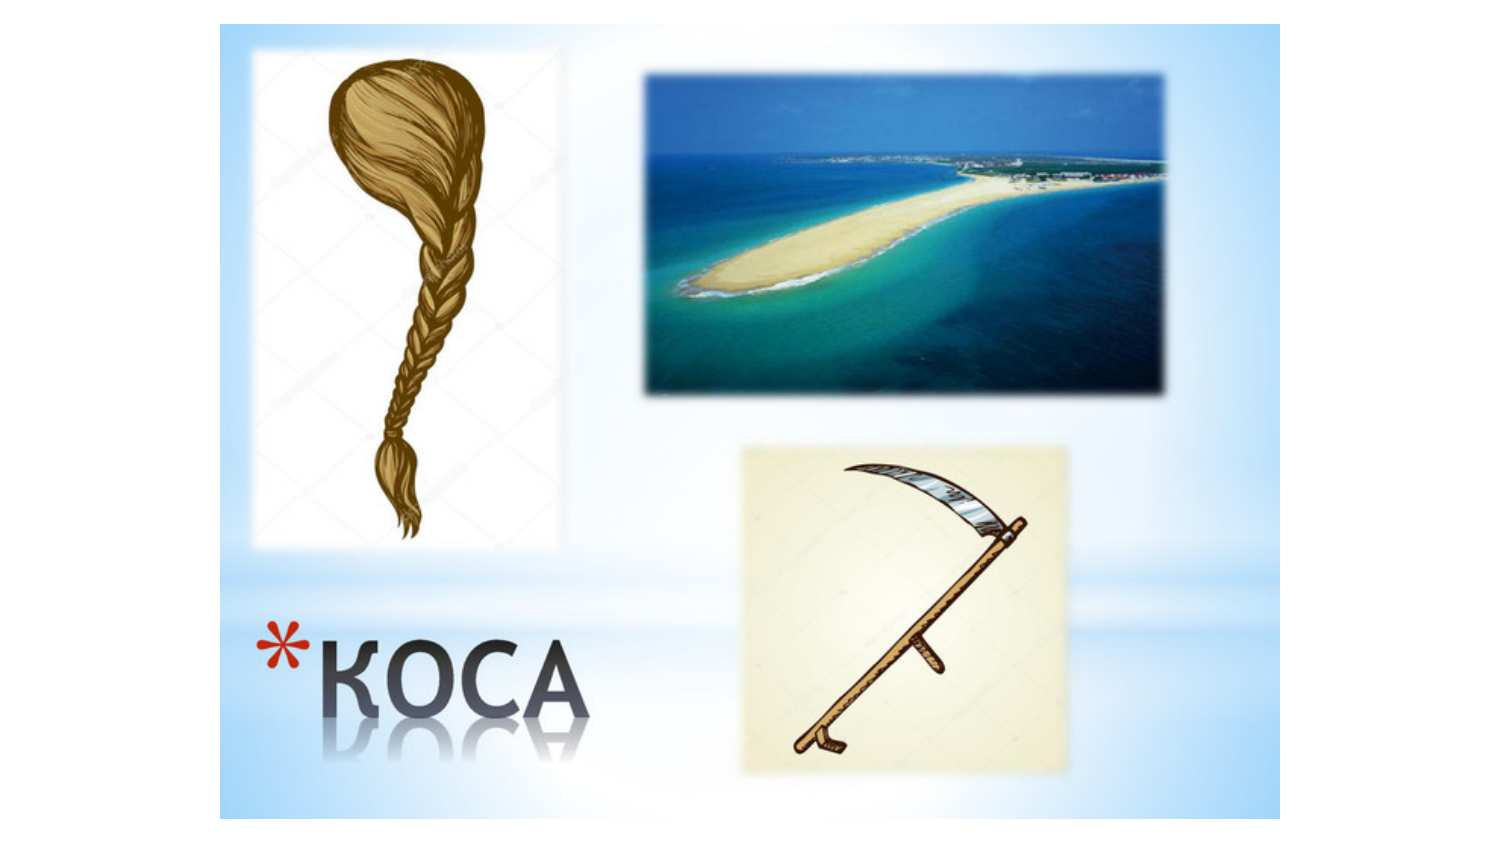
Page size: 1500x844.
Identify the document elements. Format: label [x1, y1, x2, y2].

picture [220, 24, 1280, 819]
